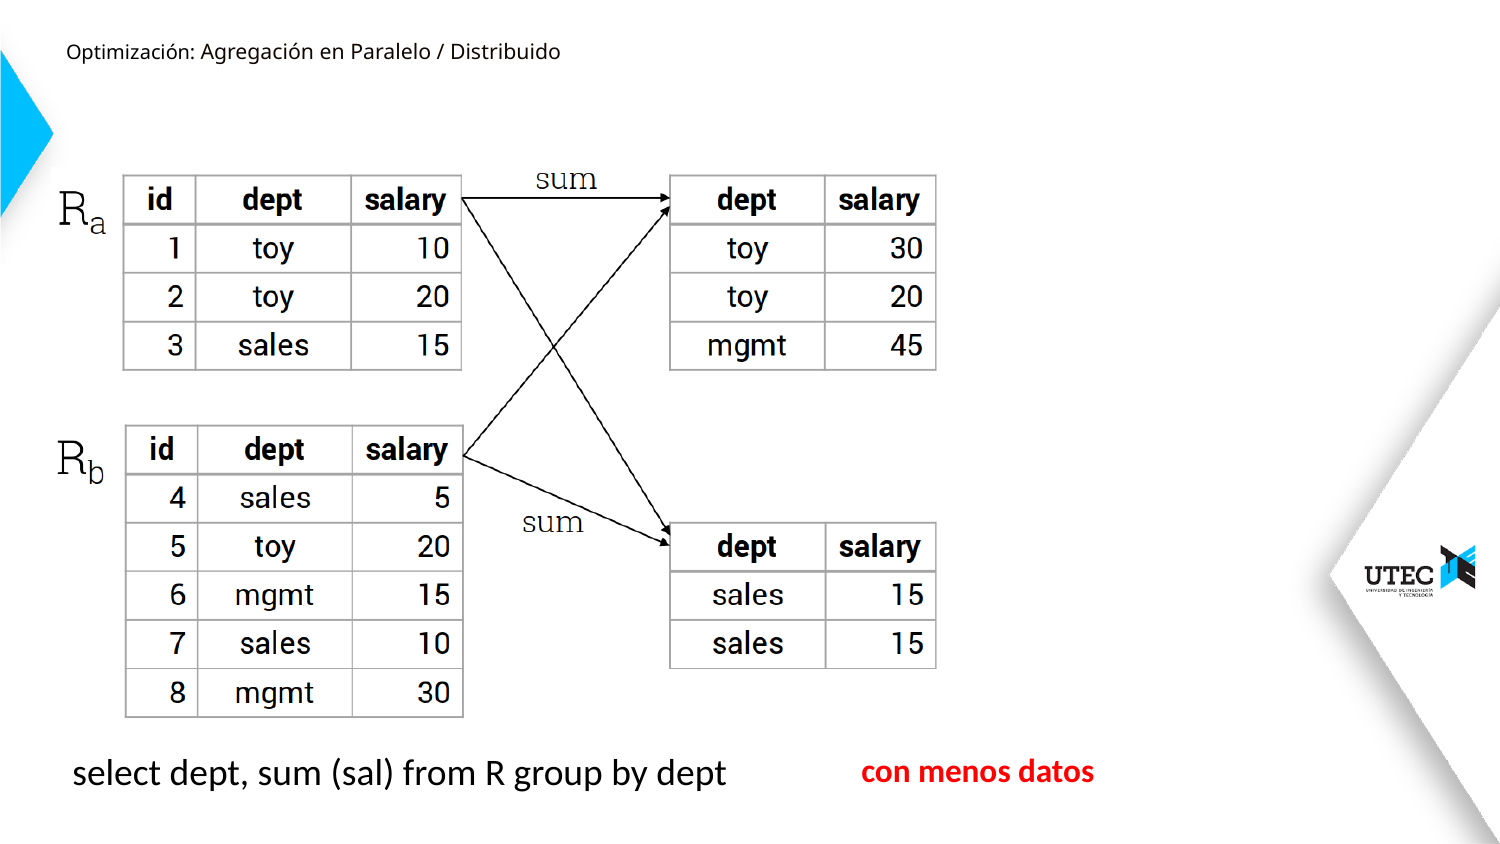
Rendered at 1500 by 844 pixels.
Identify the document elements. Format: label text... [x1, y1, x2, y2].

title Optimización: Agregación en Paralelo / Distribuido [51, 25, 1449, 130]
picture [0, 0, 1500, 844]
text_box con menos datos [846, 741, 1110, 797]
text_box select dept, sum (sal) from R group by dept [57, 740, 743, 801]
